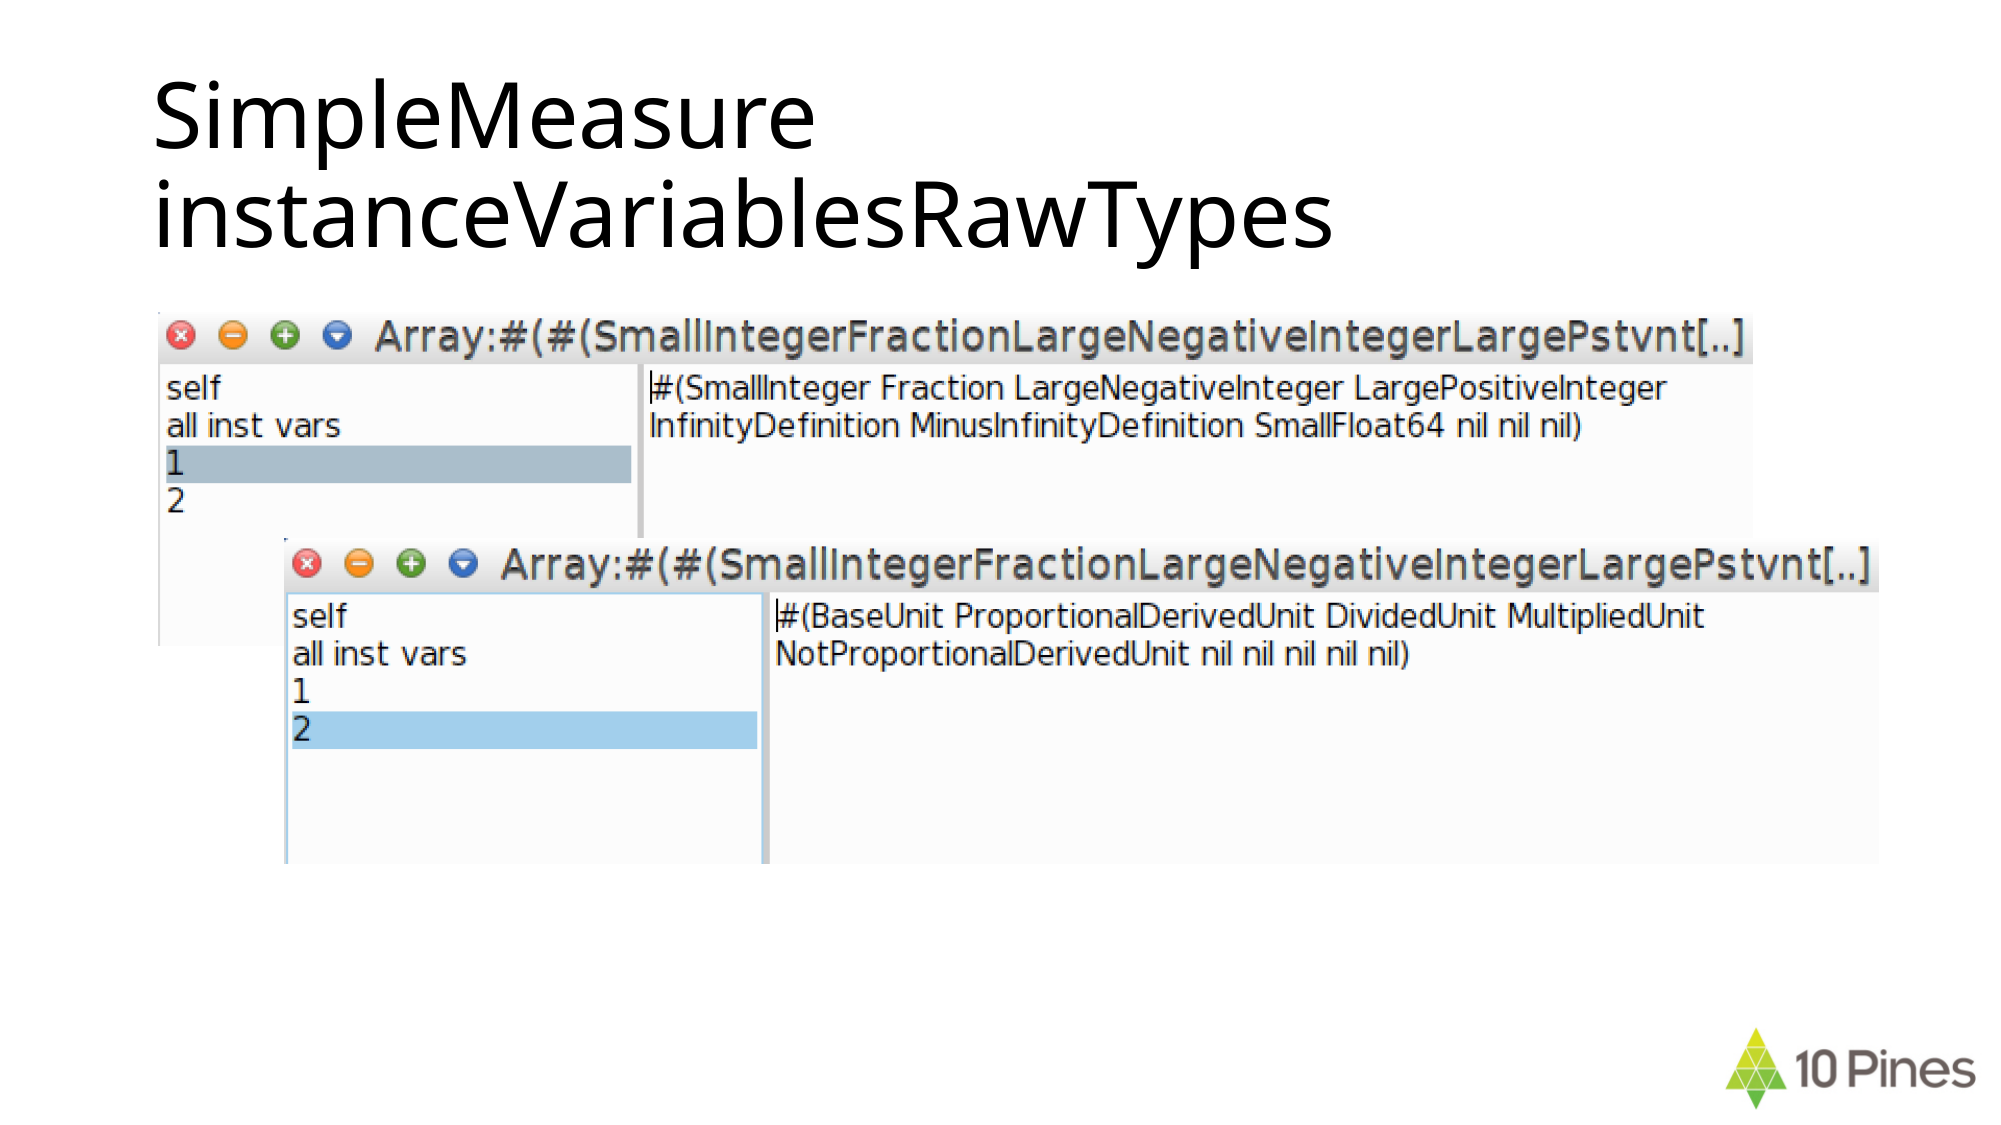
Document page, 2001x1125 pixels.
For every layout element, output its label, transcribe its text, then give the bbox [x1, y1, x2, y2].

picture [158, 312, 1879, 864]
title SimpleMeasure instanceVariablesRawTypes [137, 59, 1863, 278]
picture [1709, 1013, 1992, 1124]
